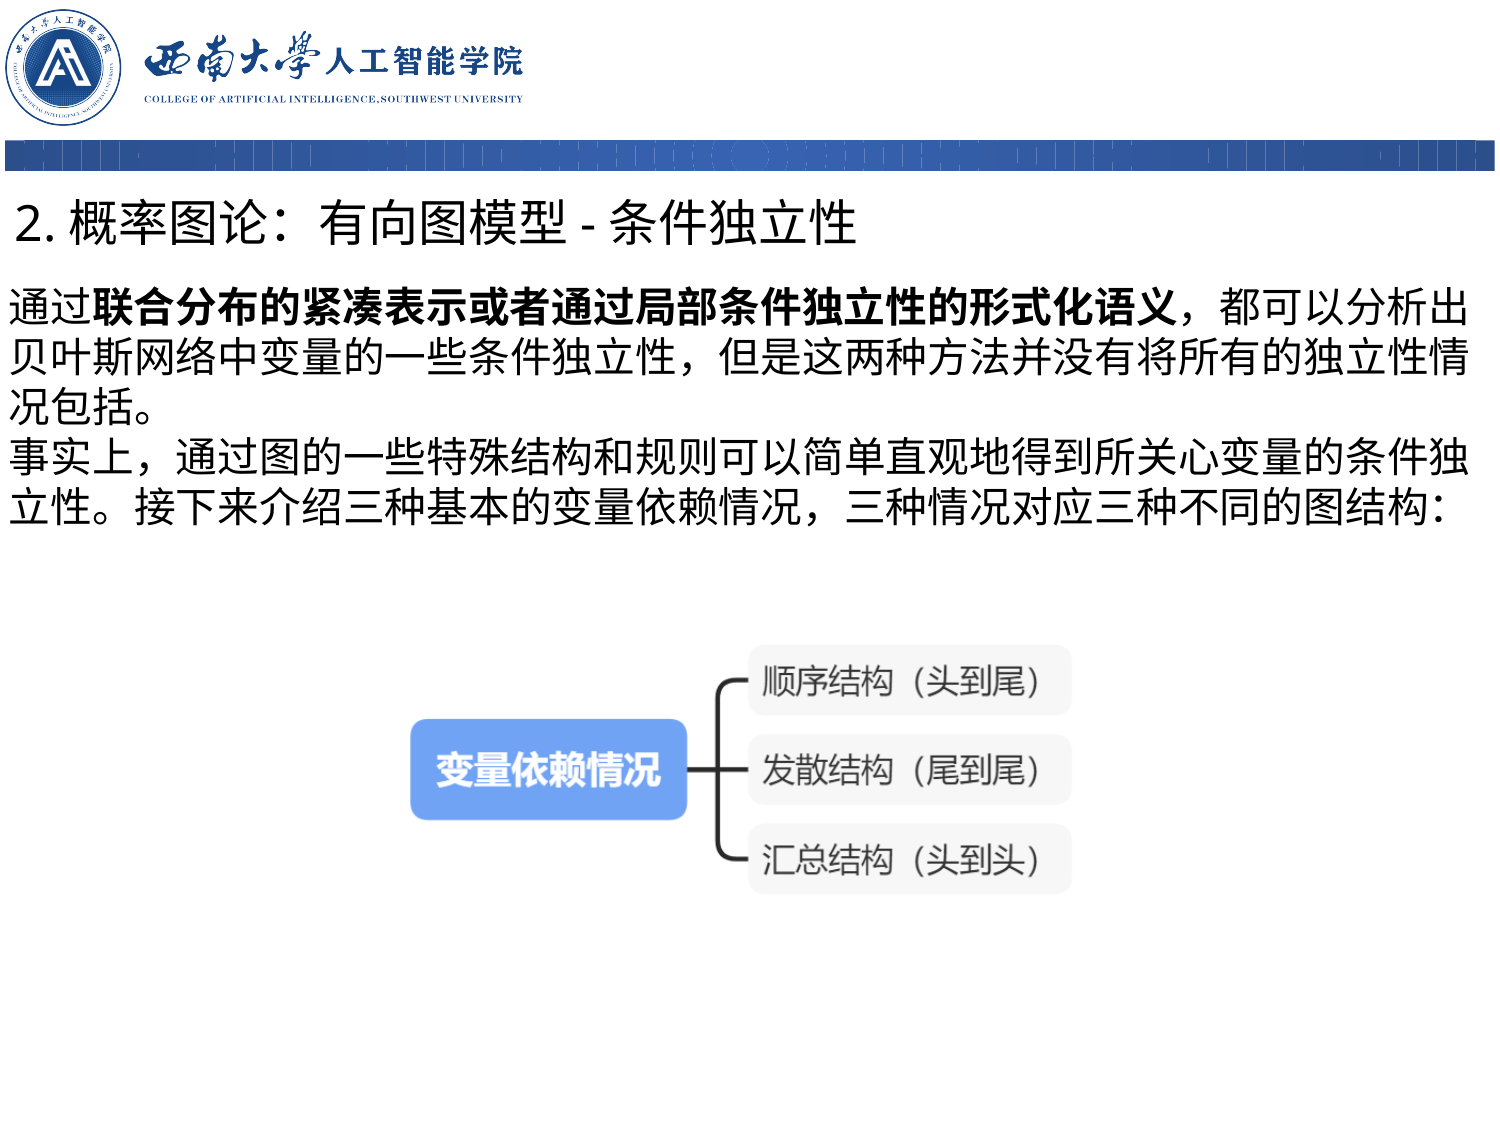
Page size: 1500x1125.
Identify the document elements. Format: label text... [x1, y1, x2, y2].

picture [406, 643, 1083, 898]
text_box 2.概率图论：有向图模型-条件独立性 [0, 184, 1490, 259]
text_box [4, 139, 1496, 172]
picture [5, 9, 523, 126]
text_box 通过联合分布的紧凑表示或者通过局部条件独立性的形式化语义，都可以分析出贝叶斯网络中变量的一些条件独立性，但是这两种方法并没有将所有的独立性情况包括。 事实上，通过图的一些特殊结构和规则可以简单直观地得到所关心变量的条件独立性。接下来介绍三种基本的变量依赖情况，三种情况对应三种不同的图结构： [0, 273, 1495, 539]
